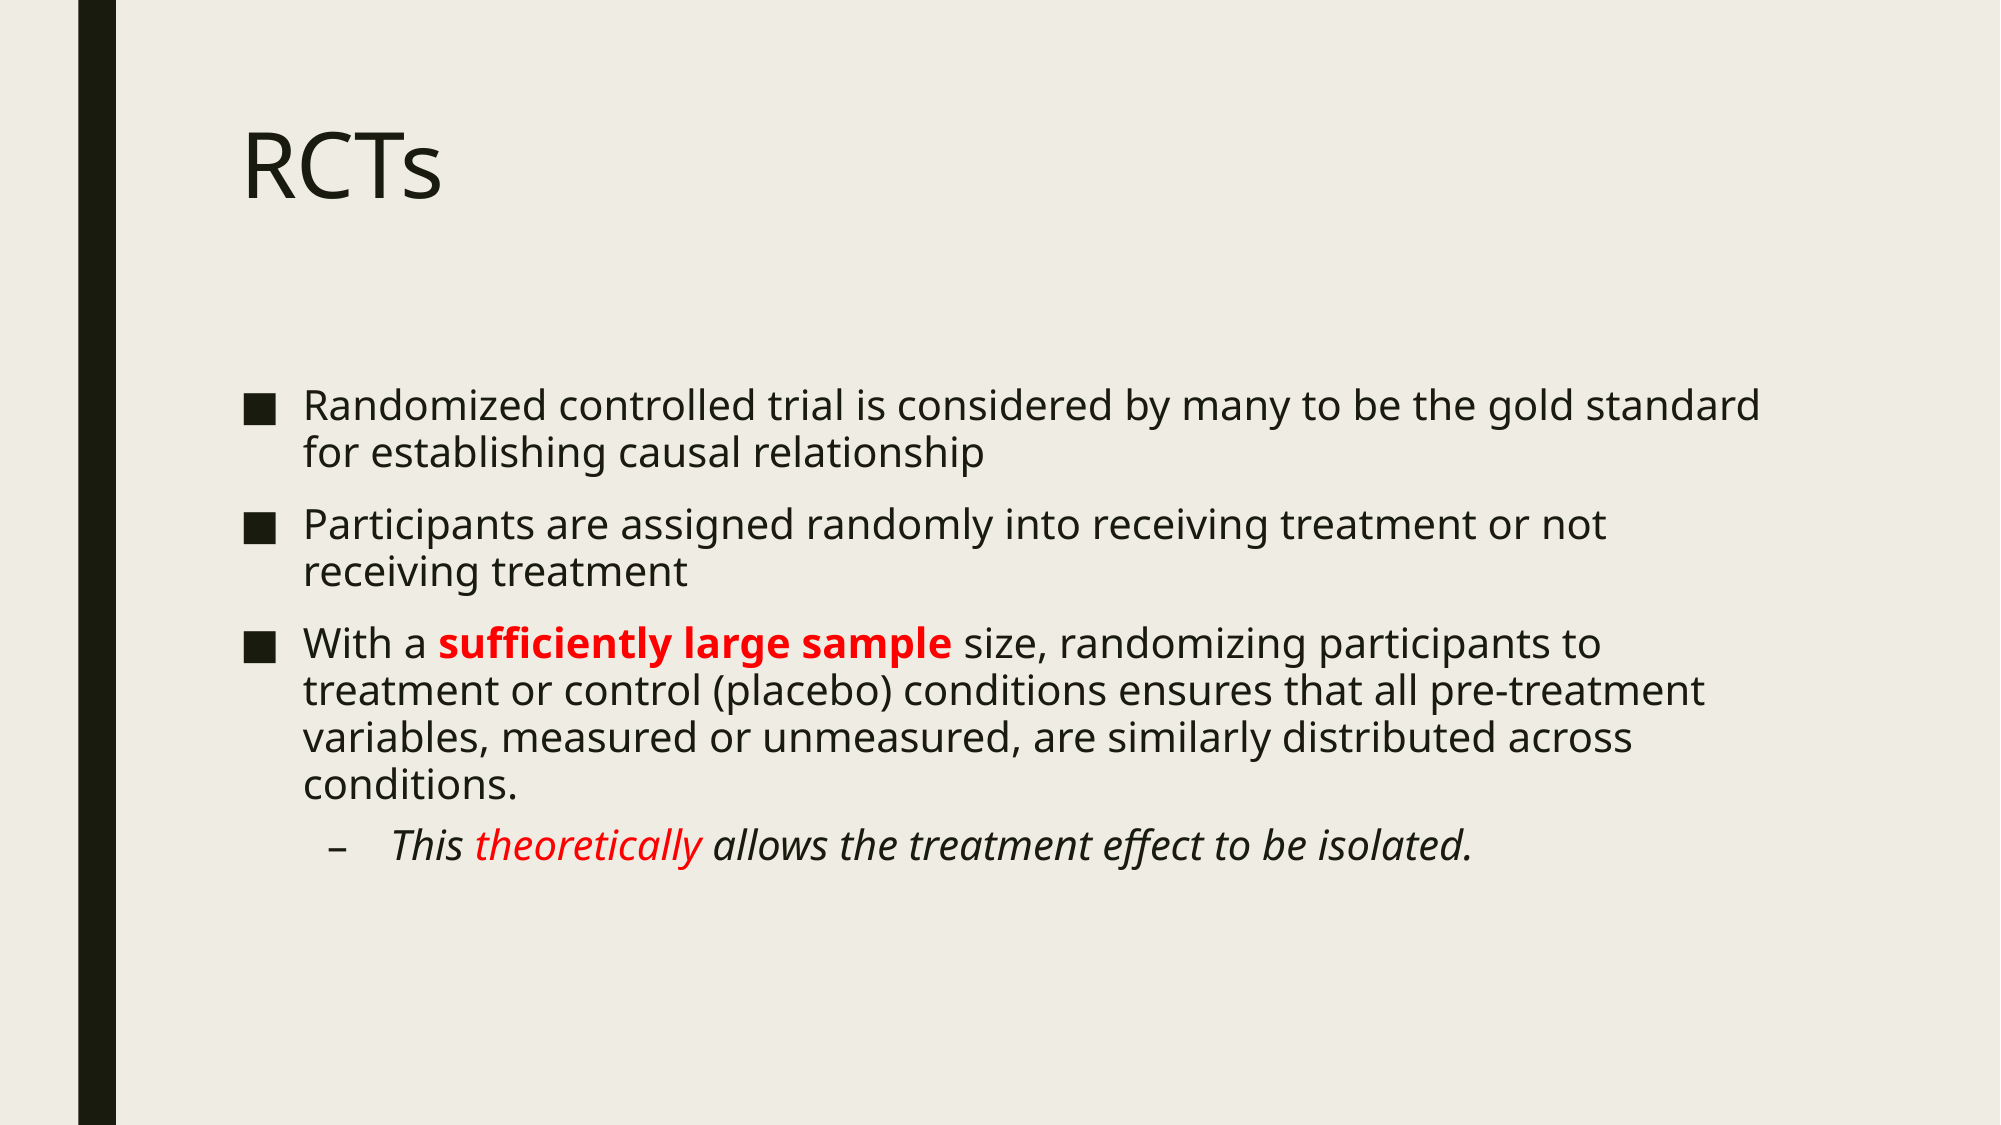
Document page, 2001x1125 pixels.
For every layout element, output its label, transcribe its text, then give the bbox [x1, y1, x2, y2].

title RCTs [225, 112, 1800, 357]
list Randomized controlled trial is considered by many to be the gold standard for establishing causal relationship Participants are assigned randomly into receiving treatment or not receiving treatment With a sufficiently large sample size, randomizing participants to treatment or control (placebo) conditions ensures that all pre-treatment variables, measured or unmeasured, are similarly distributed across conditions. This theoretically allows the treatment effect to be isolated. [225, 375, 1800, 963]
